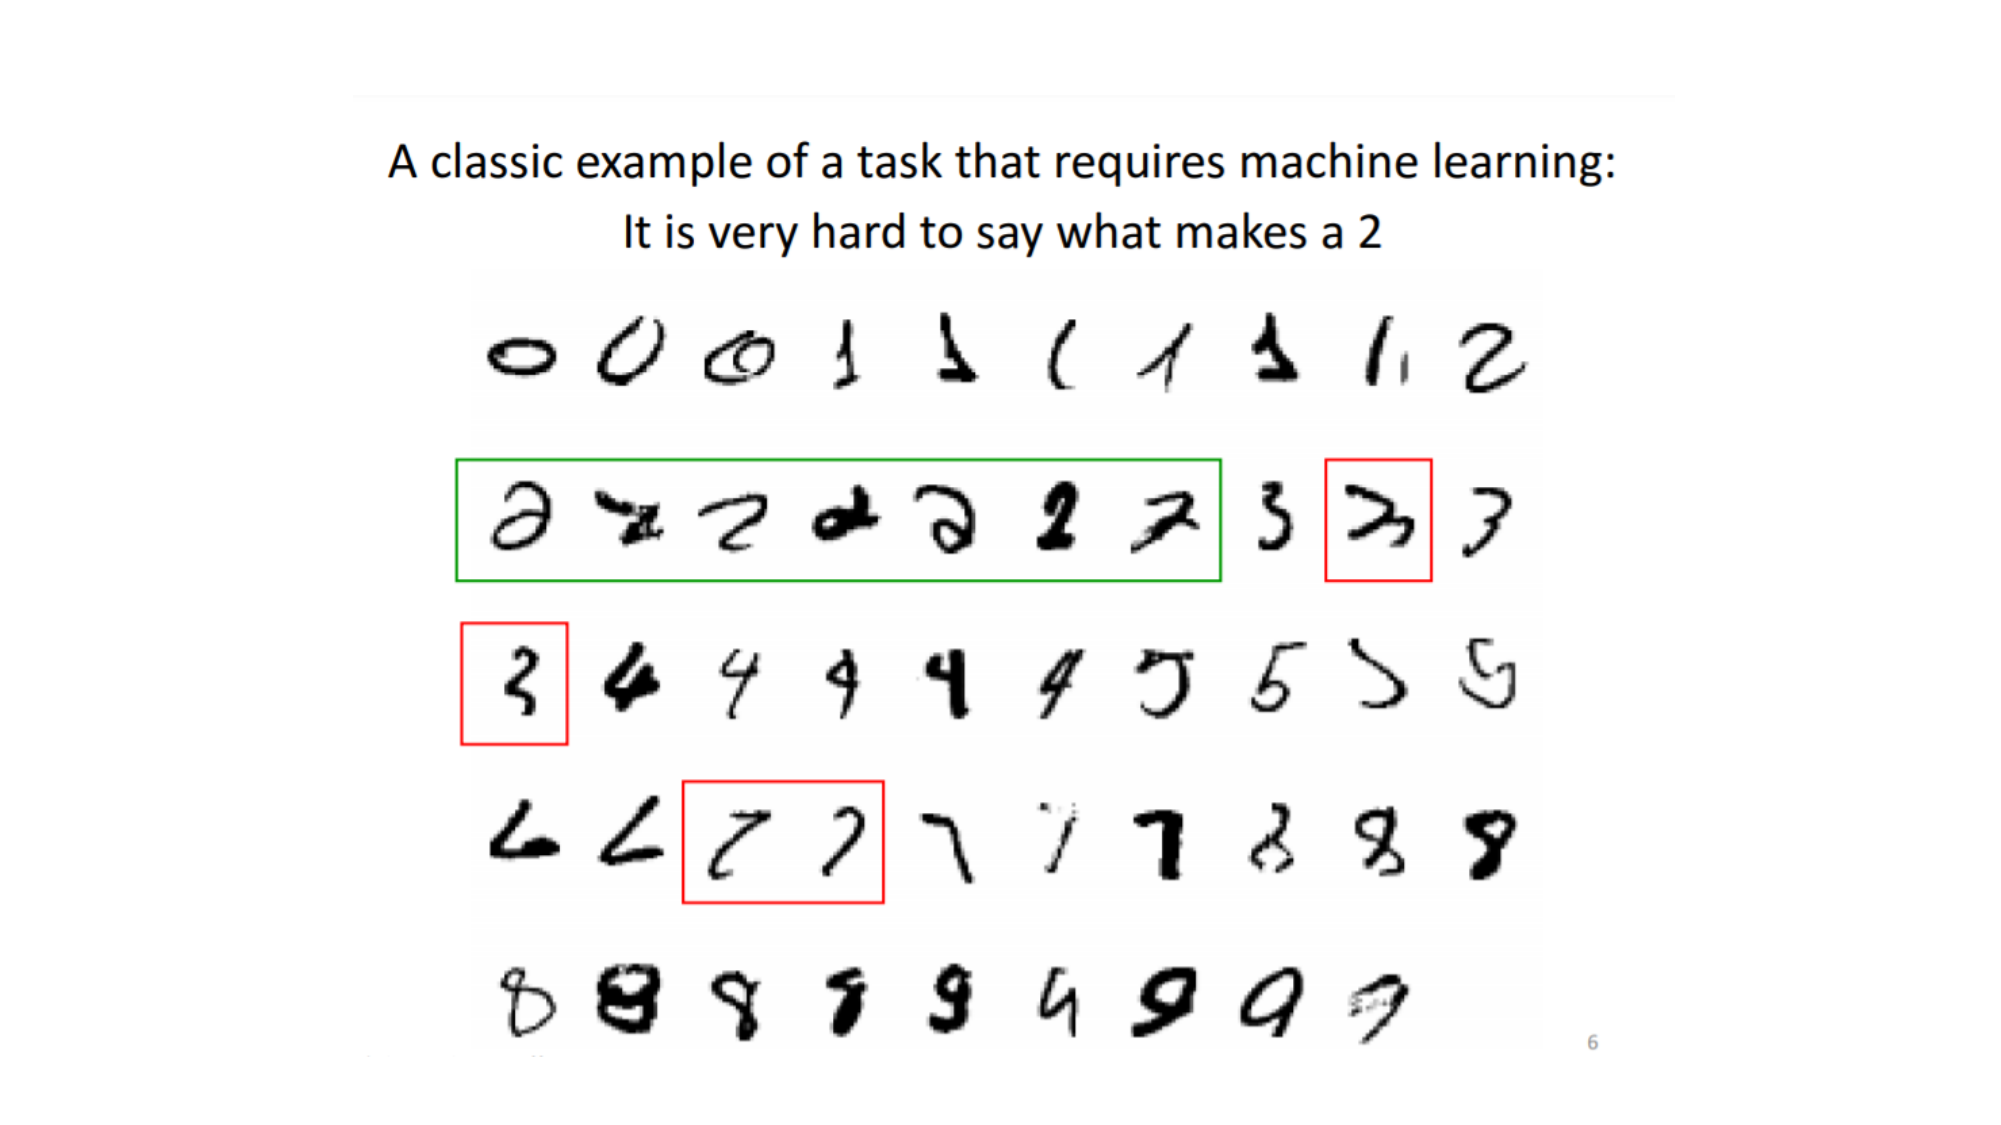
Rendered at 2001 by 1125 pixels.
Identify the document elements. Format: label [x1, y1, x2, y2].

picture [353, 95, 1675, 1057]
